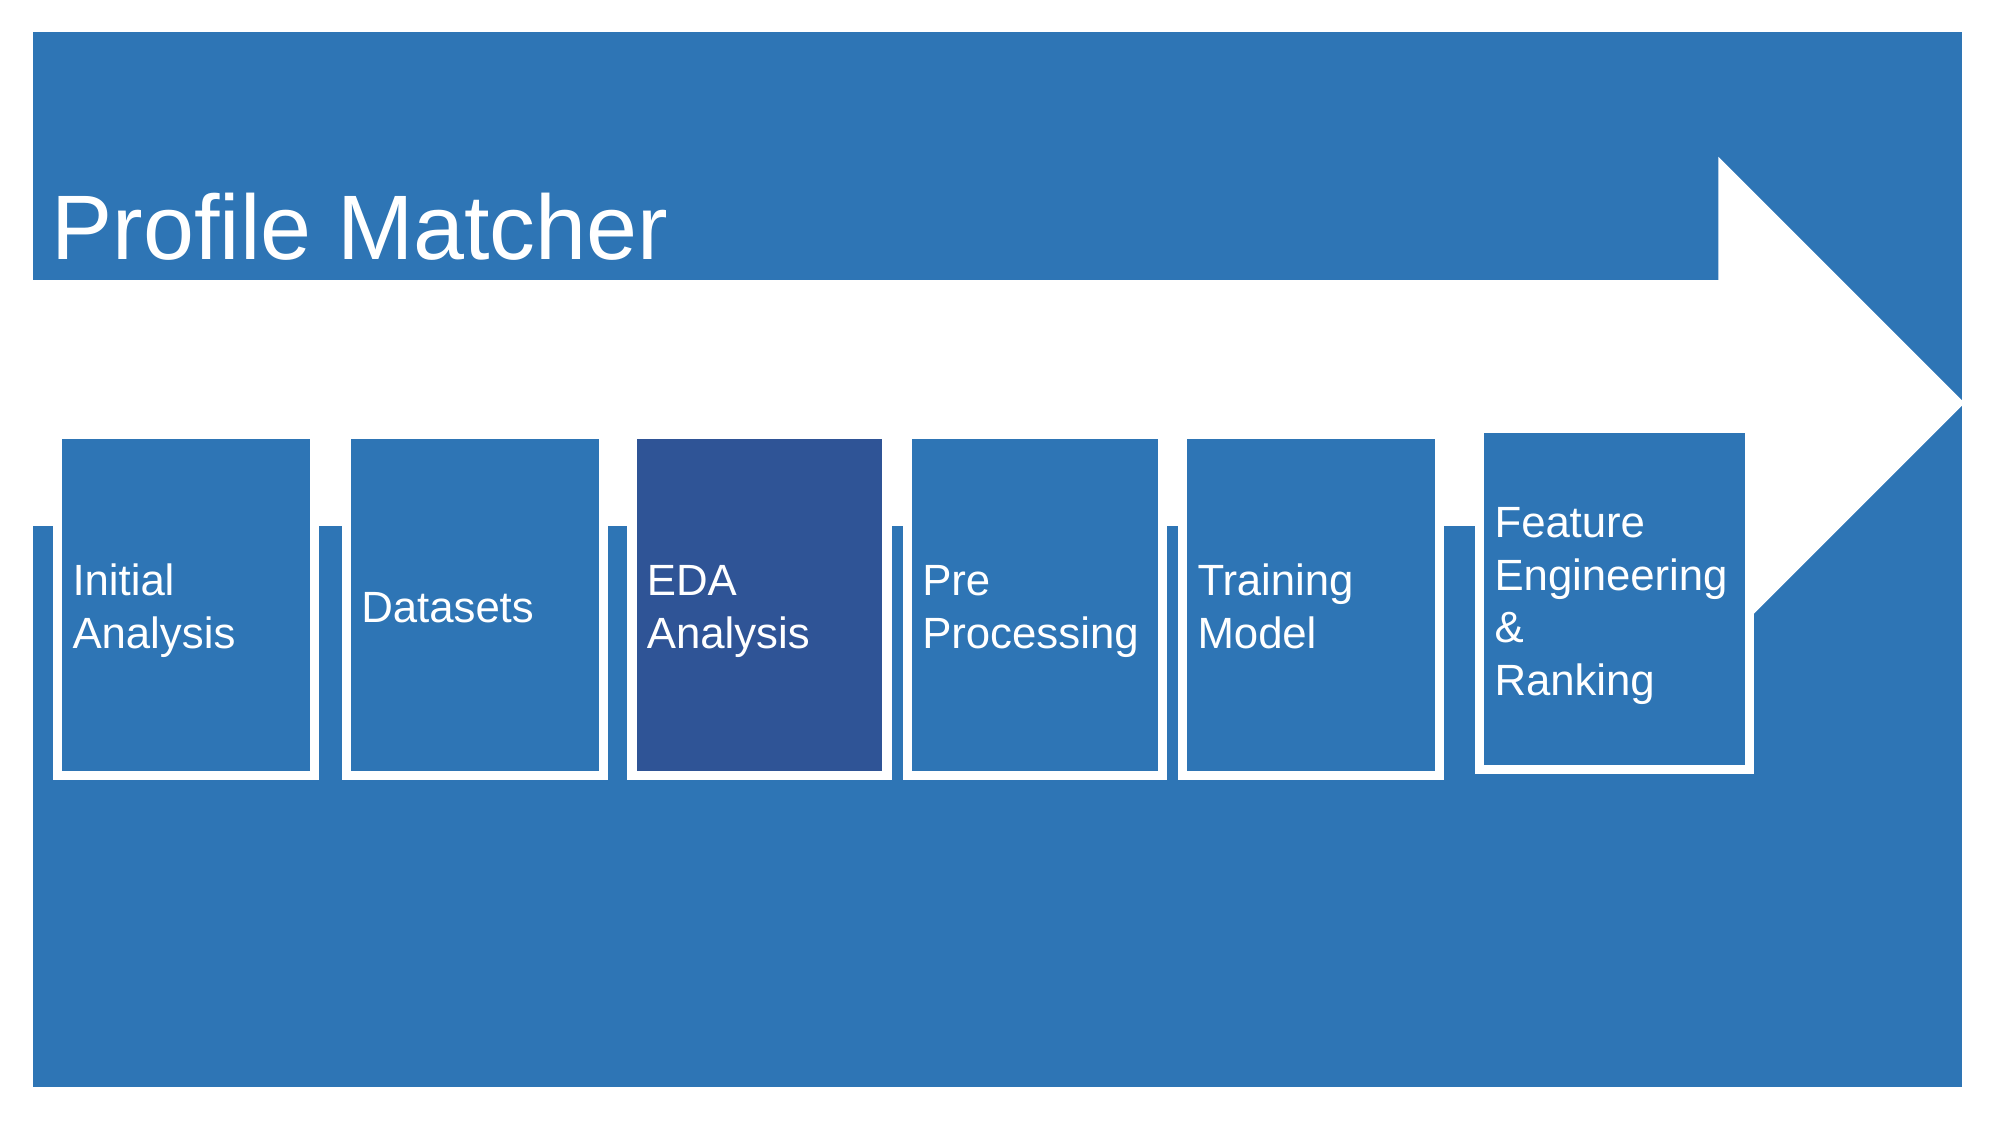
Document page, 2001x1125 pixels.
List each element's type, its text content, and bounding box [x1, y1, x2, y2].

title Profile Matcher [36, 135, 1762, 323]
text_box Training Model [1182, 433, 1440, 776]
text_box EDA Analysis [631, 433, 888, 776]
text_box [32, 30, 1964, 402]
text_box Initial Analysis [57, 433, 315, 776]
text_box Pre Processing [907, 433, 1163, 776]
text_box [32, 404, 1964, 1088]
text_box Datasets [346, 433, 604, 776]
text_box Feature Engineering & Ranking [1479, 428, 1750, 770]
text_box [32, 201, 1964, 617]
